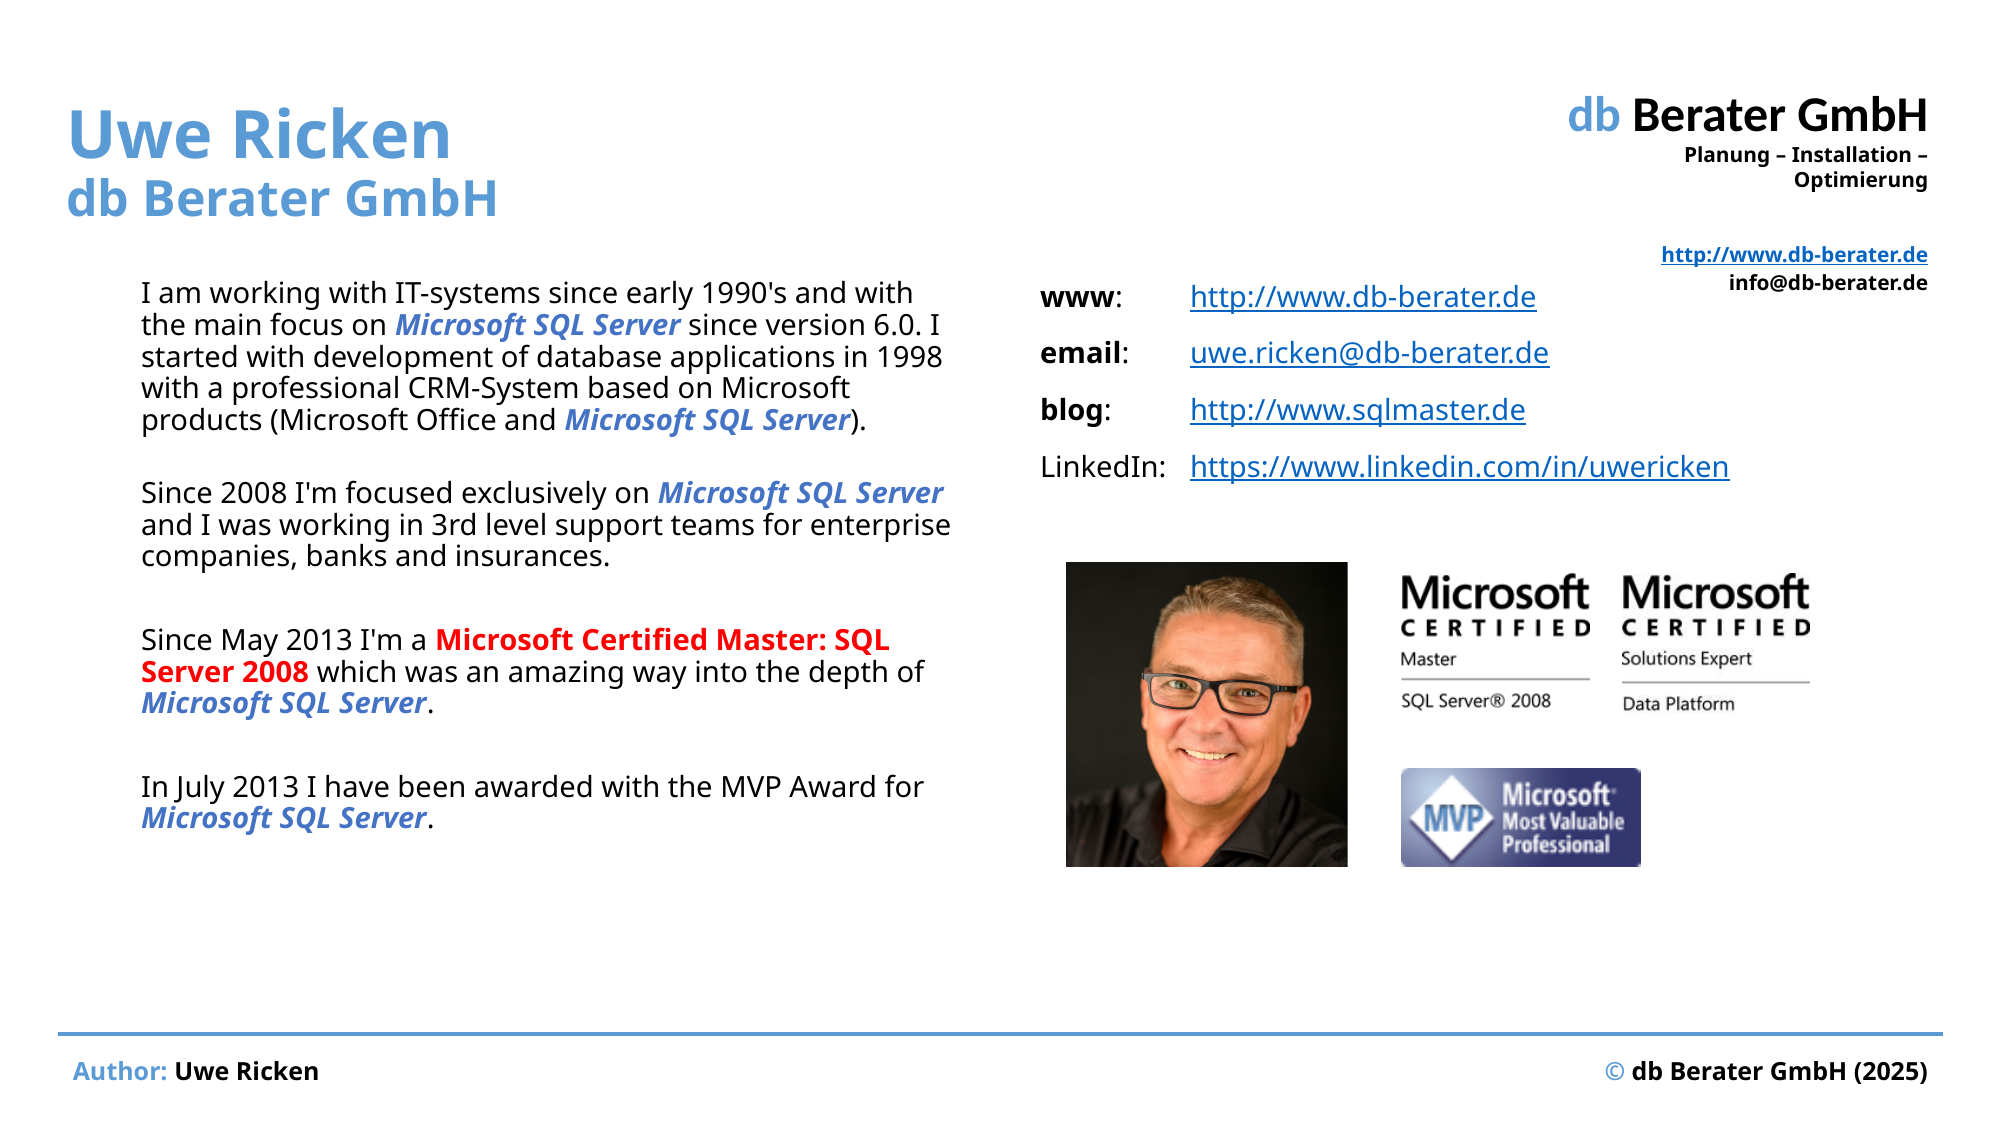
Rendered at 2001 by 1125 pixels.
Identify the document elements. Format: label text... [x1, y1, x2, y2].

picture [1622, 573, 1810, 714]
list www: http://www.db-berater.de email: uwe.ricken@db-berater.de blog: http://www.sqlmaster.de LinkedIn: https://www.linkedin.com/in/uwericken [1028, 273, 1945, 1024]
picture [1401, 573, 1590, 711]
picture [1066, 562, 1348, 867]
picture [1401, 768, 1641, 867]
title Uwe Ricken db Berater GmbH [54, 72, 1538, 256]
list I am working with IT-systems since early 1990's and with the main focus on Microsoft SQL Server since version 6.0. I started with development of database applications in 1998 with a professional CRM-System based on Microsoft products (Microsoft Office and Microsoft SQL Server). Since 2008 I'm focused exclusively on Microsoft SQL Server and I was working in 3rd level support teams for enterprise companies, banks and insurances. Since May 2013 I'm a Microsoft Certified Master: SQL Server 2008 which was an amazing way into the depth of Microsoft SQL Server. In July 2013 I have been awarded with the MVP Award for Microsoft SQL Server. [54, 273, 971, 1024]
